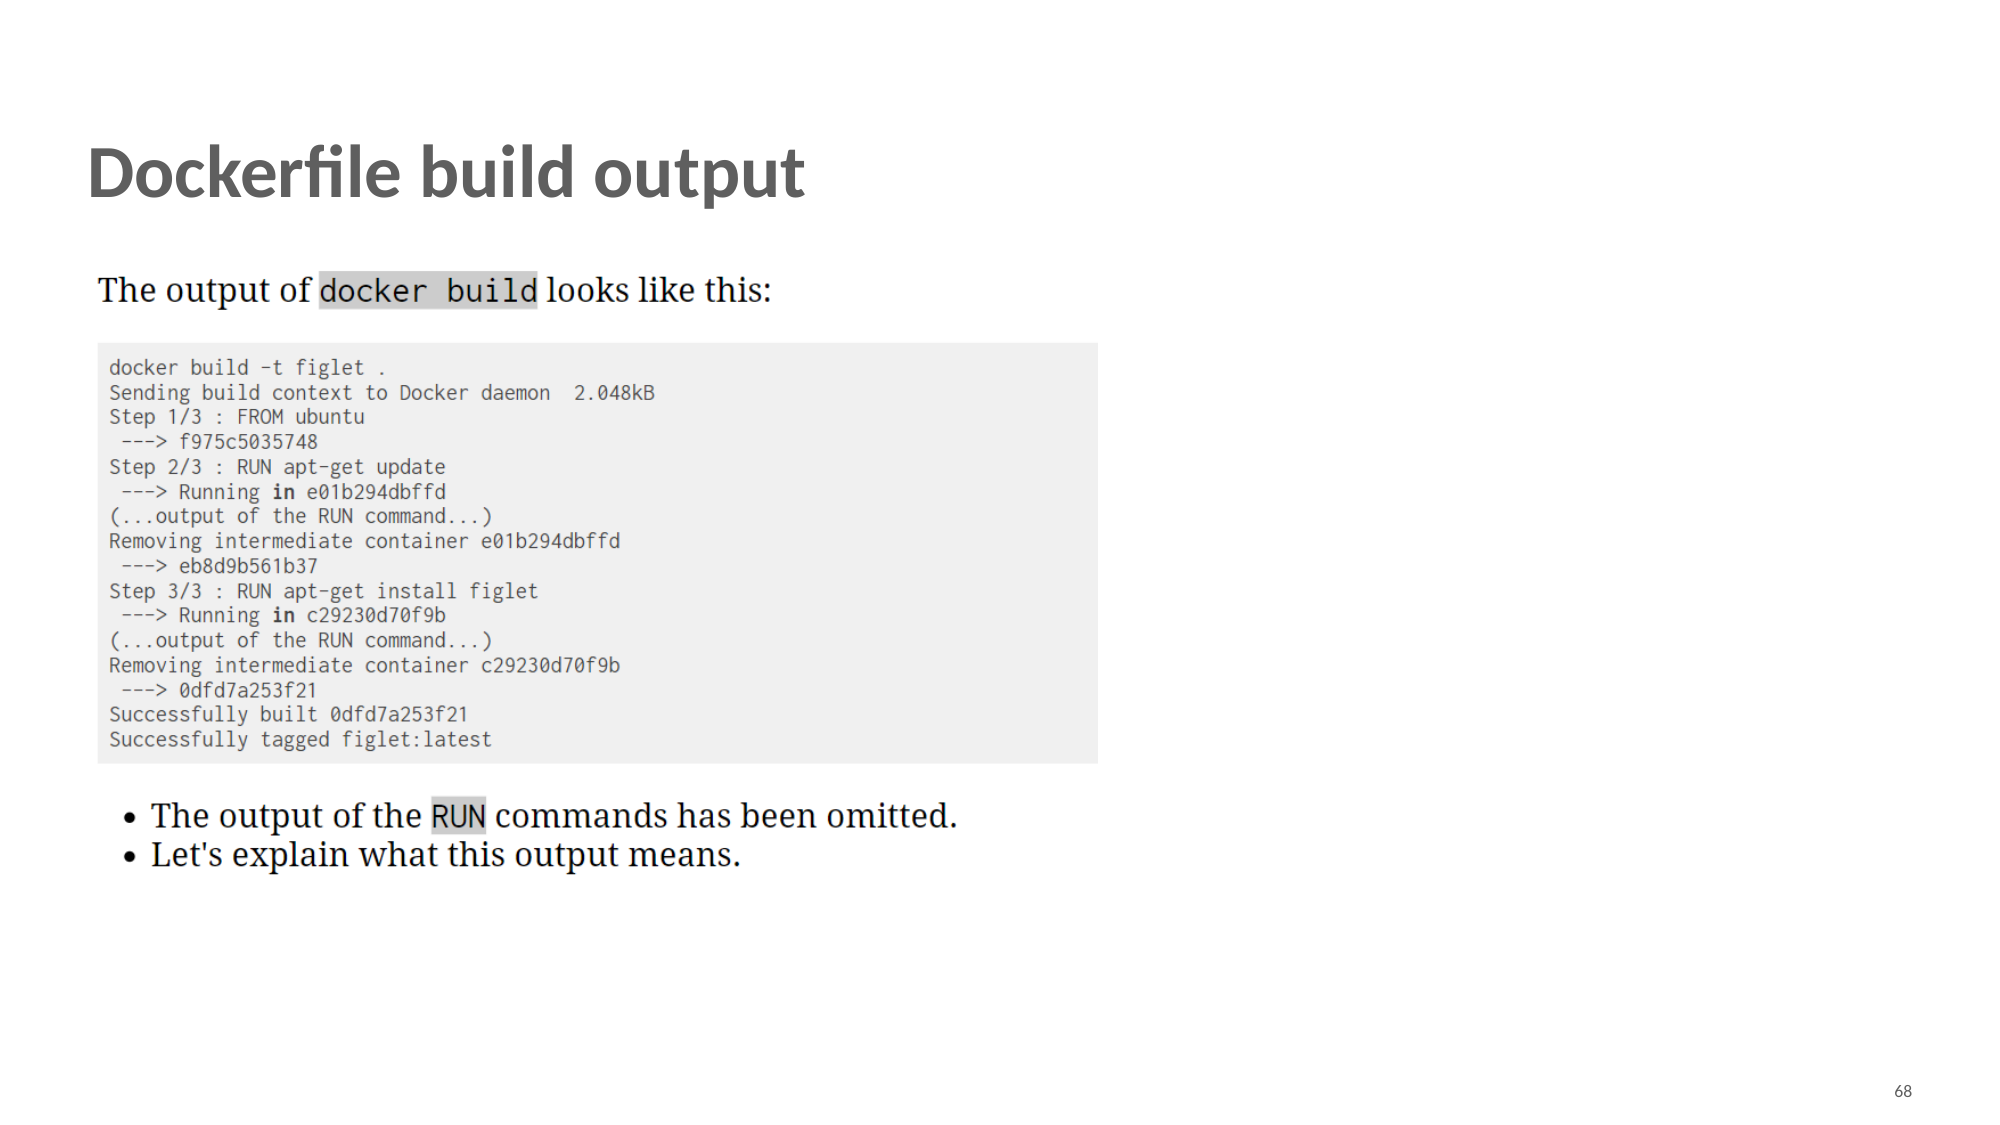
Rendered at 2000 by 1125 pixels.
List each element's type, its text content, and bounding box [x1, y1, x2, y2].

picture [74, 254, 1098, 888]
title Dockerfile build output [87, 66, 1913, 213]
slide_number 68 [1849, 1075, 1913, 1106]
